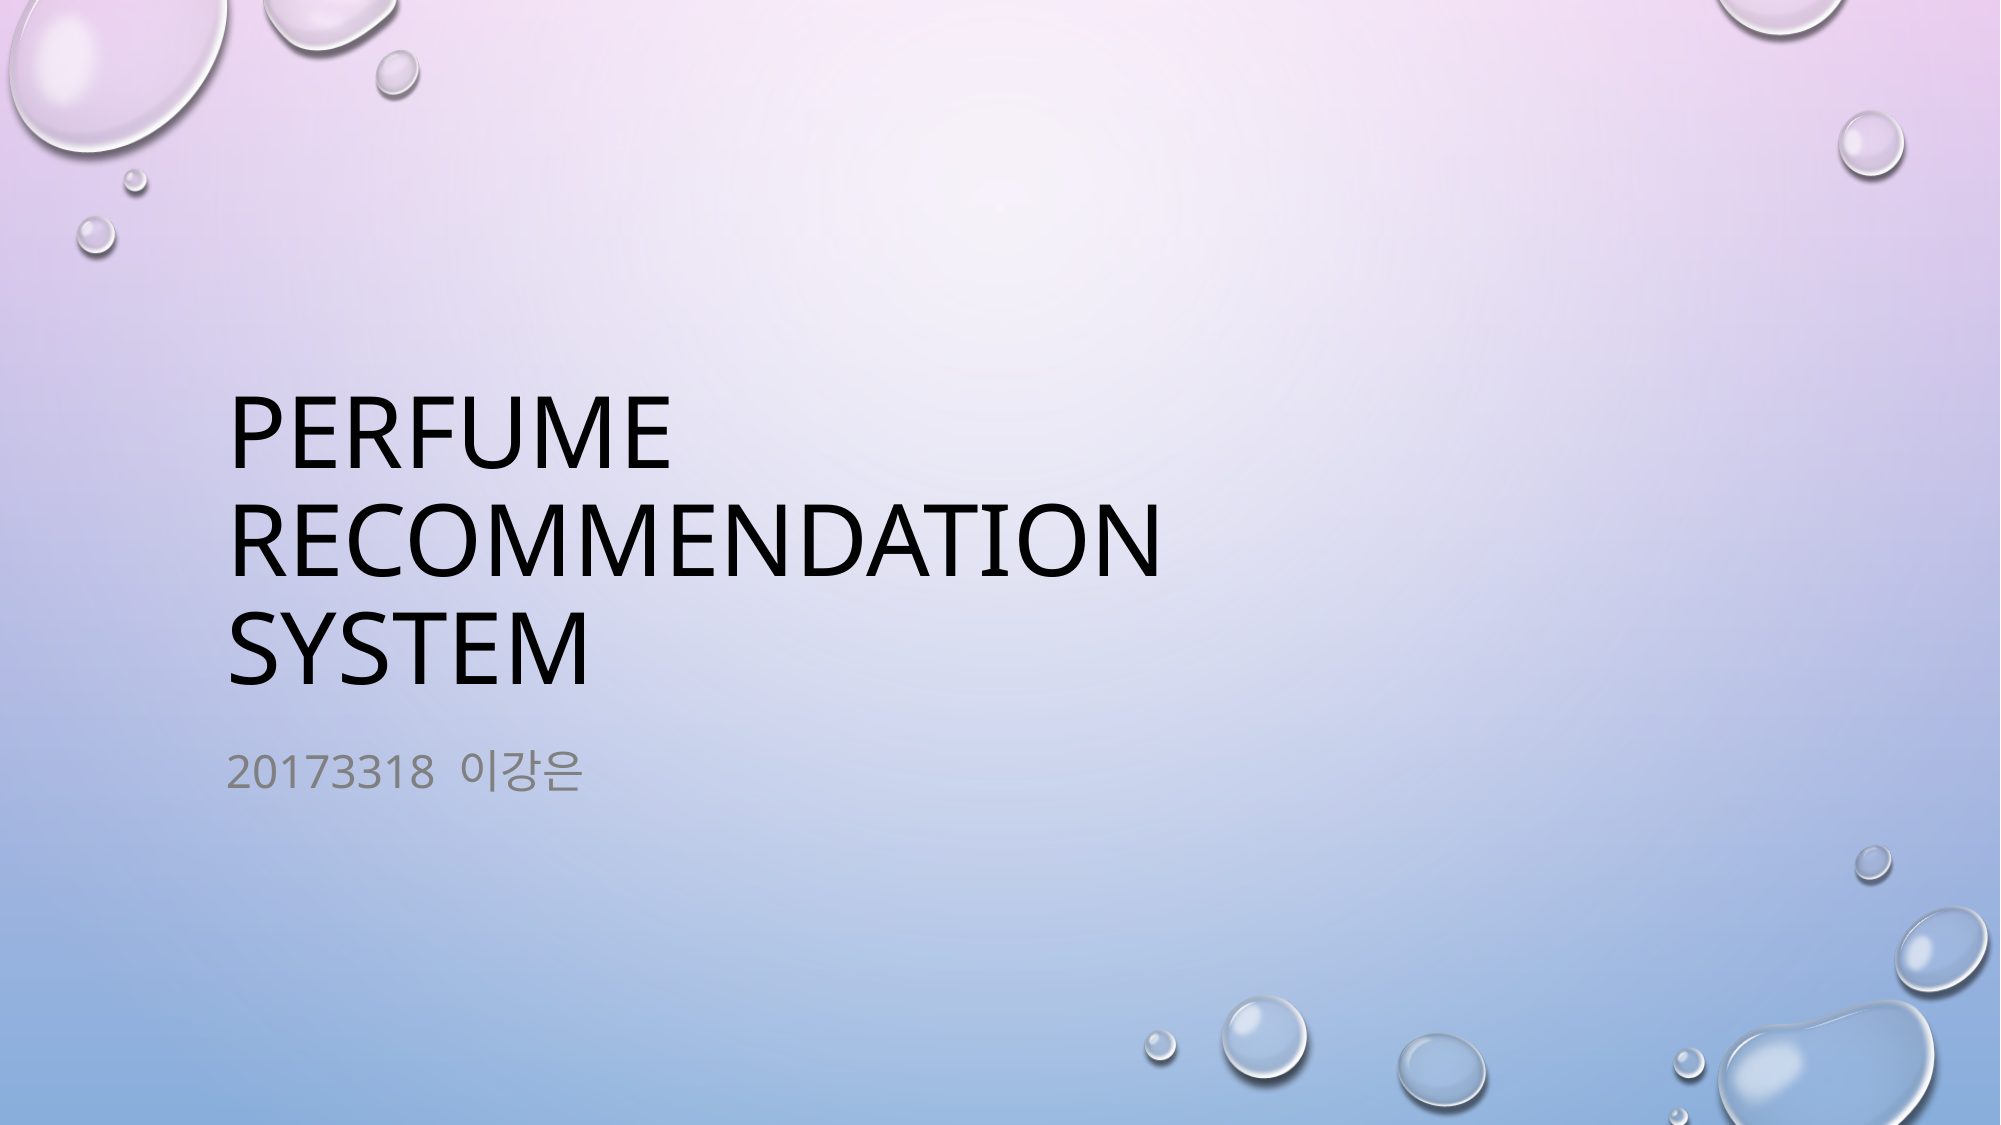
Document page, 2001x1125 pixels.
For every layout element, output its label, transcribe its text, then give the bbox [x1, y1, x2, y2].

text_box 20173318 이강은 [211, 724, 1236, 933]
picture [0, 0, 2000, 1125]
text_box Perfume Recommendation system [211, 363, 1236, 724]
